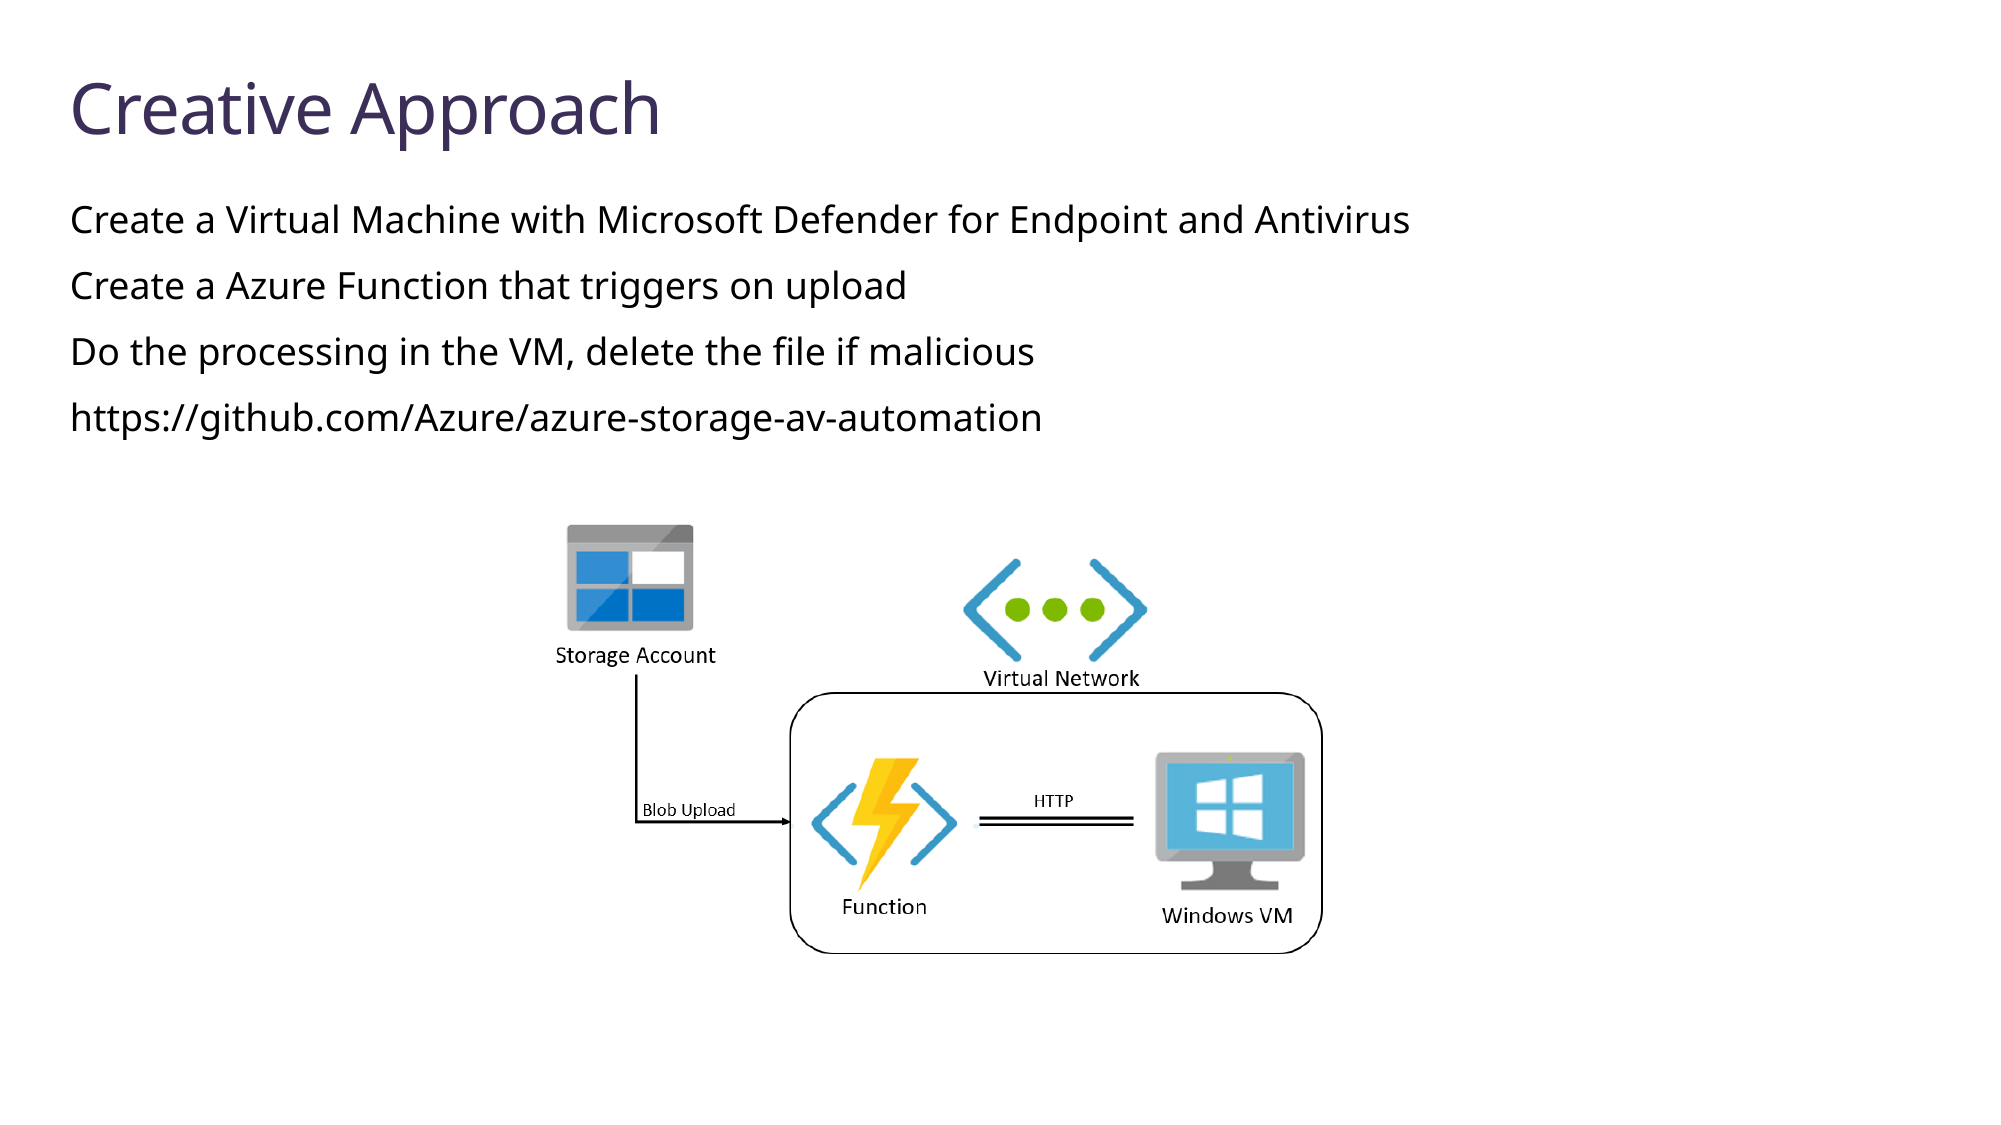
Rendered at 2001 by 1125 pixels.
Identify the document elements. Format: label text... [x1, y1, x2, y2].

title Creative Approach [69, 36, 1345, 161]
picture [494, 478, 1381, 1003]
list Create a Virtual Machine with Microsoft Defender for Endpoint and Antivirus Create a Azure Function that triggers on upload Do the processing in the VM, delete the file if malicious https://github.com/Azure/azure-storage-av-automation [69, 196, 1829, 279]
